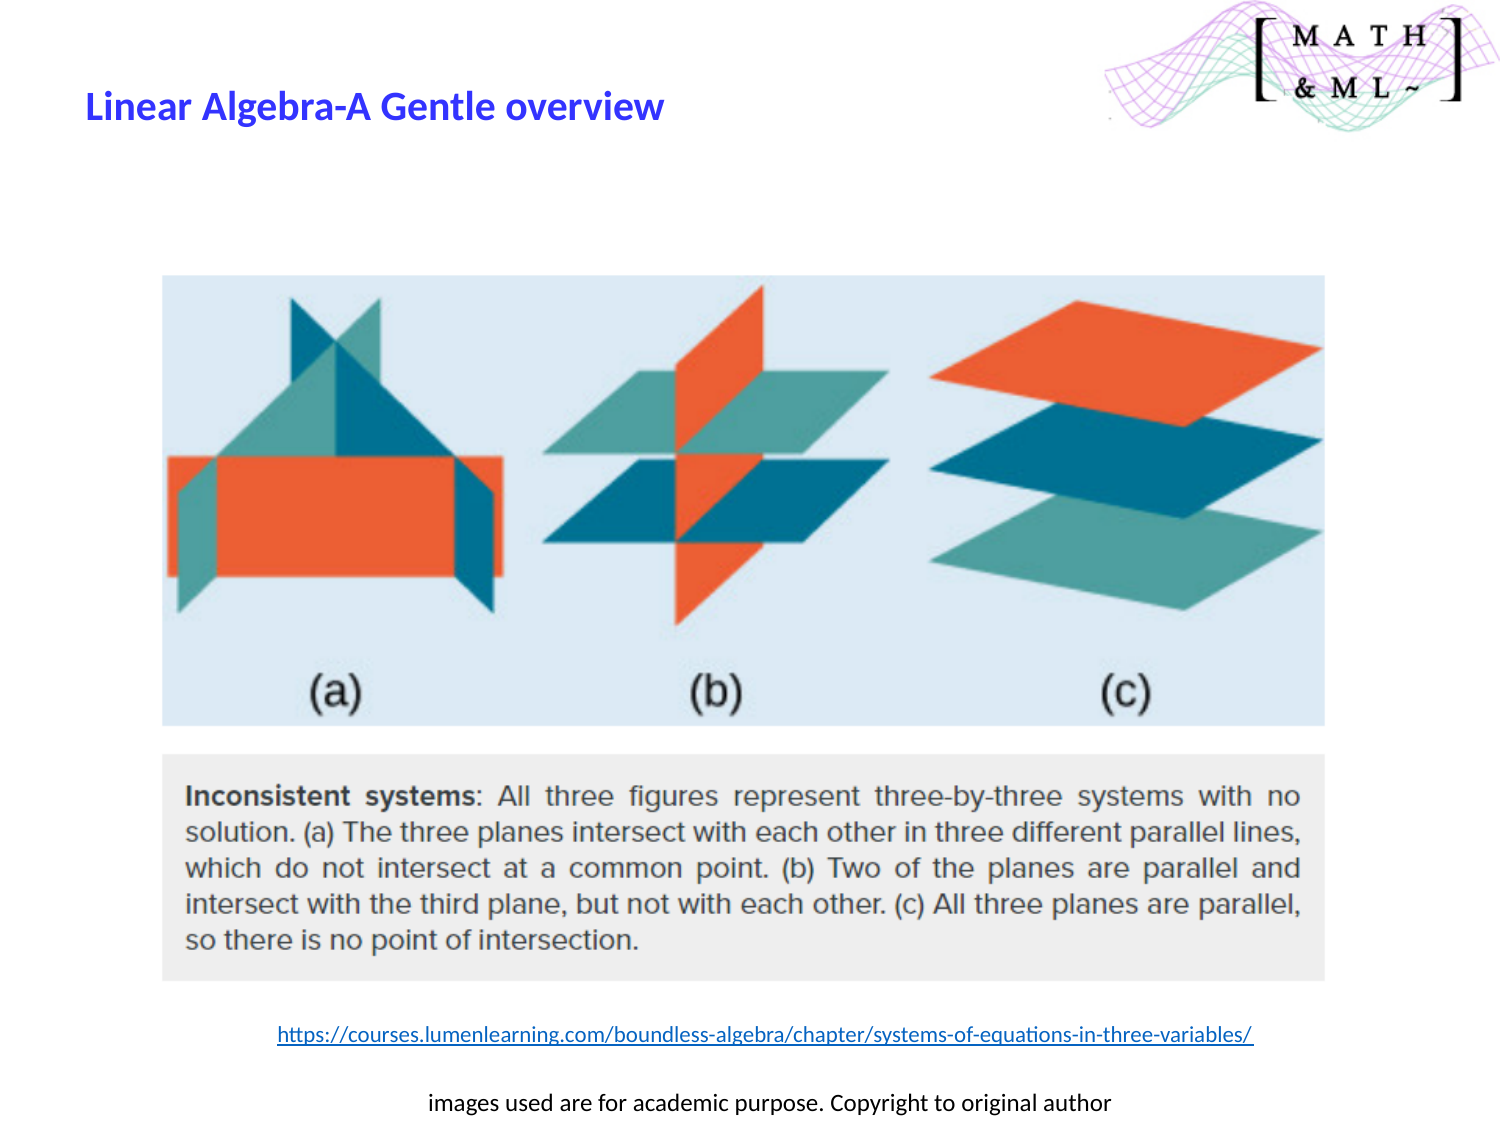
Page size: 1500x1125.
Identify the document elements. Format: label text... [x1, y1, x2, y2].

text_box images used are for academic purpose. Copyright to original author [413, 1079, 1129, 1125]
text_box Linear Algebra-A Gentle overview [70, 70, 690, 136]
text_box https://courses.lumenlearning.com/boundless-algebra/chapter/systems-of-equations-in-three-variables/ [262, 1012, 1269, 1055]
picture [0, 0, 1500, 1125]
